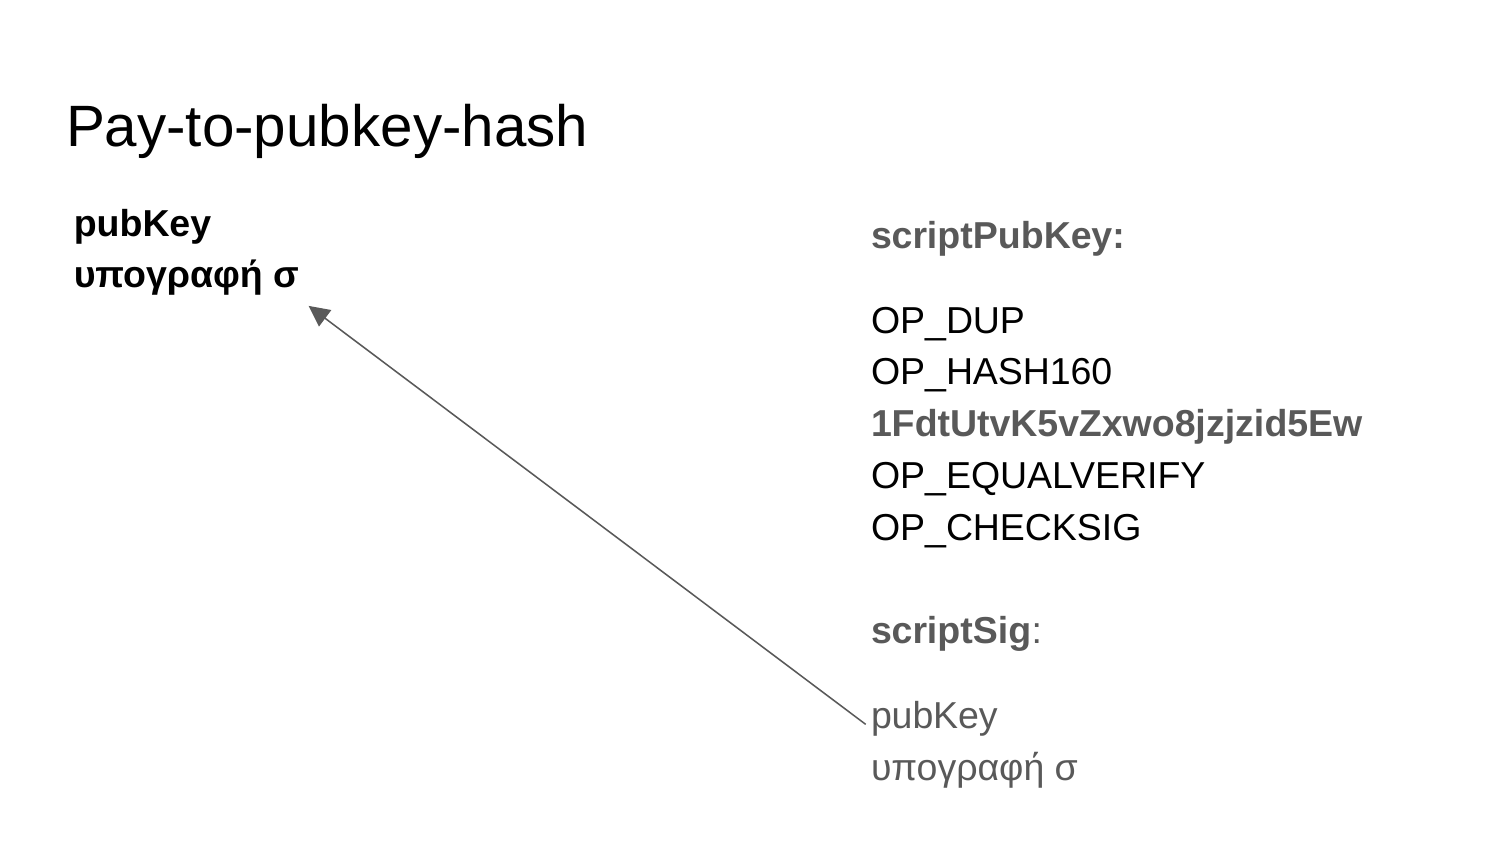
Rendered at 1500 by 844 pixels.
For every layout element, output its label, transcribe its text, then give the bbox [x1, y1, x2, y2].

title Pay-to-pubkey-hash [51, 72, 1449, 167]
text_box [308, 305, 866, 725]
text_box pubKey υπογραφή σ [58, 176, 773, 765]
list scriptPubKey: OP_DUP OP_HASH160 1FdtUtvK5vZxwo8jzjzid5Ew OP_EQUALVERIFY OP_CHECKSIG scriptSig: pubKey υπογραφή σ [856, 189, 1449, 811]
